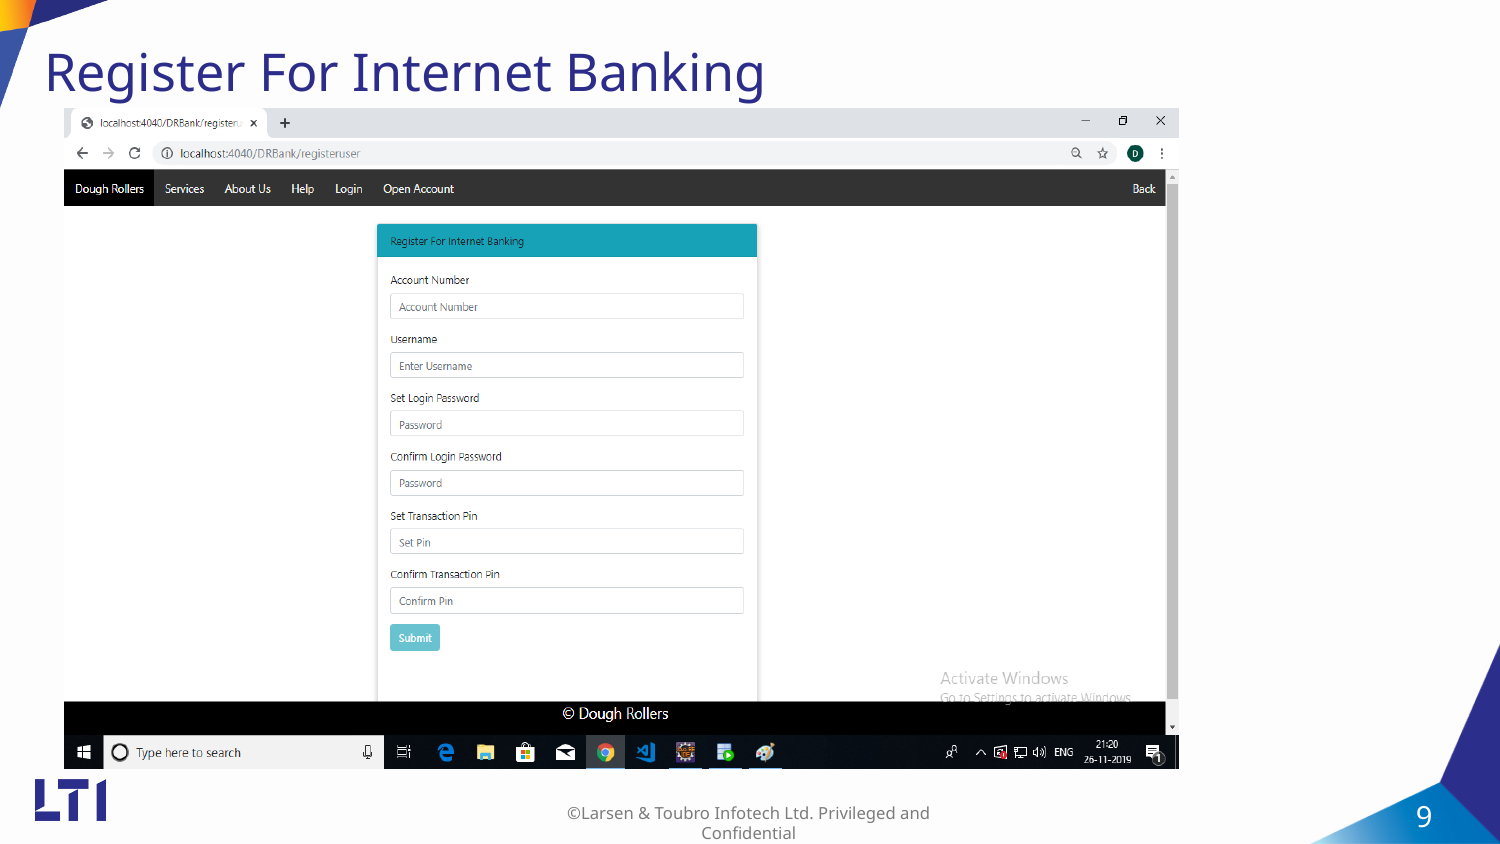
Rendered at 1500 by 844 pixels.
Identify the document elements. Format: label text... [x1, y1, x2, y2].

title Register For Internet Banking [43, 38, 1455, 104]
picture [0, 0, 1179, 769]
picture [1288, 640, 1500, 844]
picture [35, 779, 106, 821]
